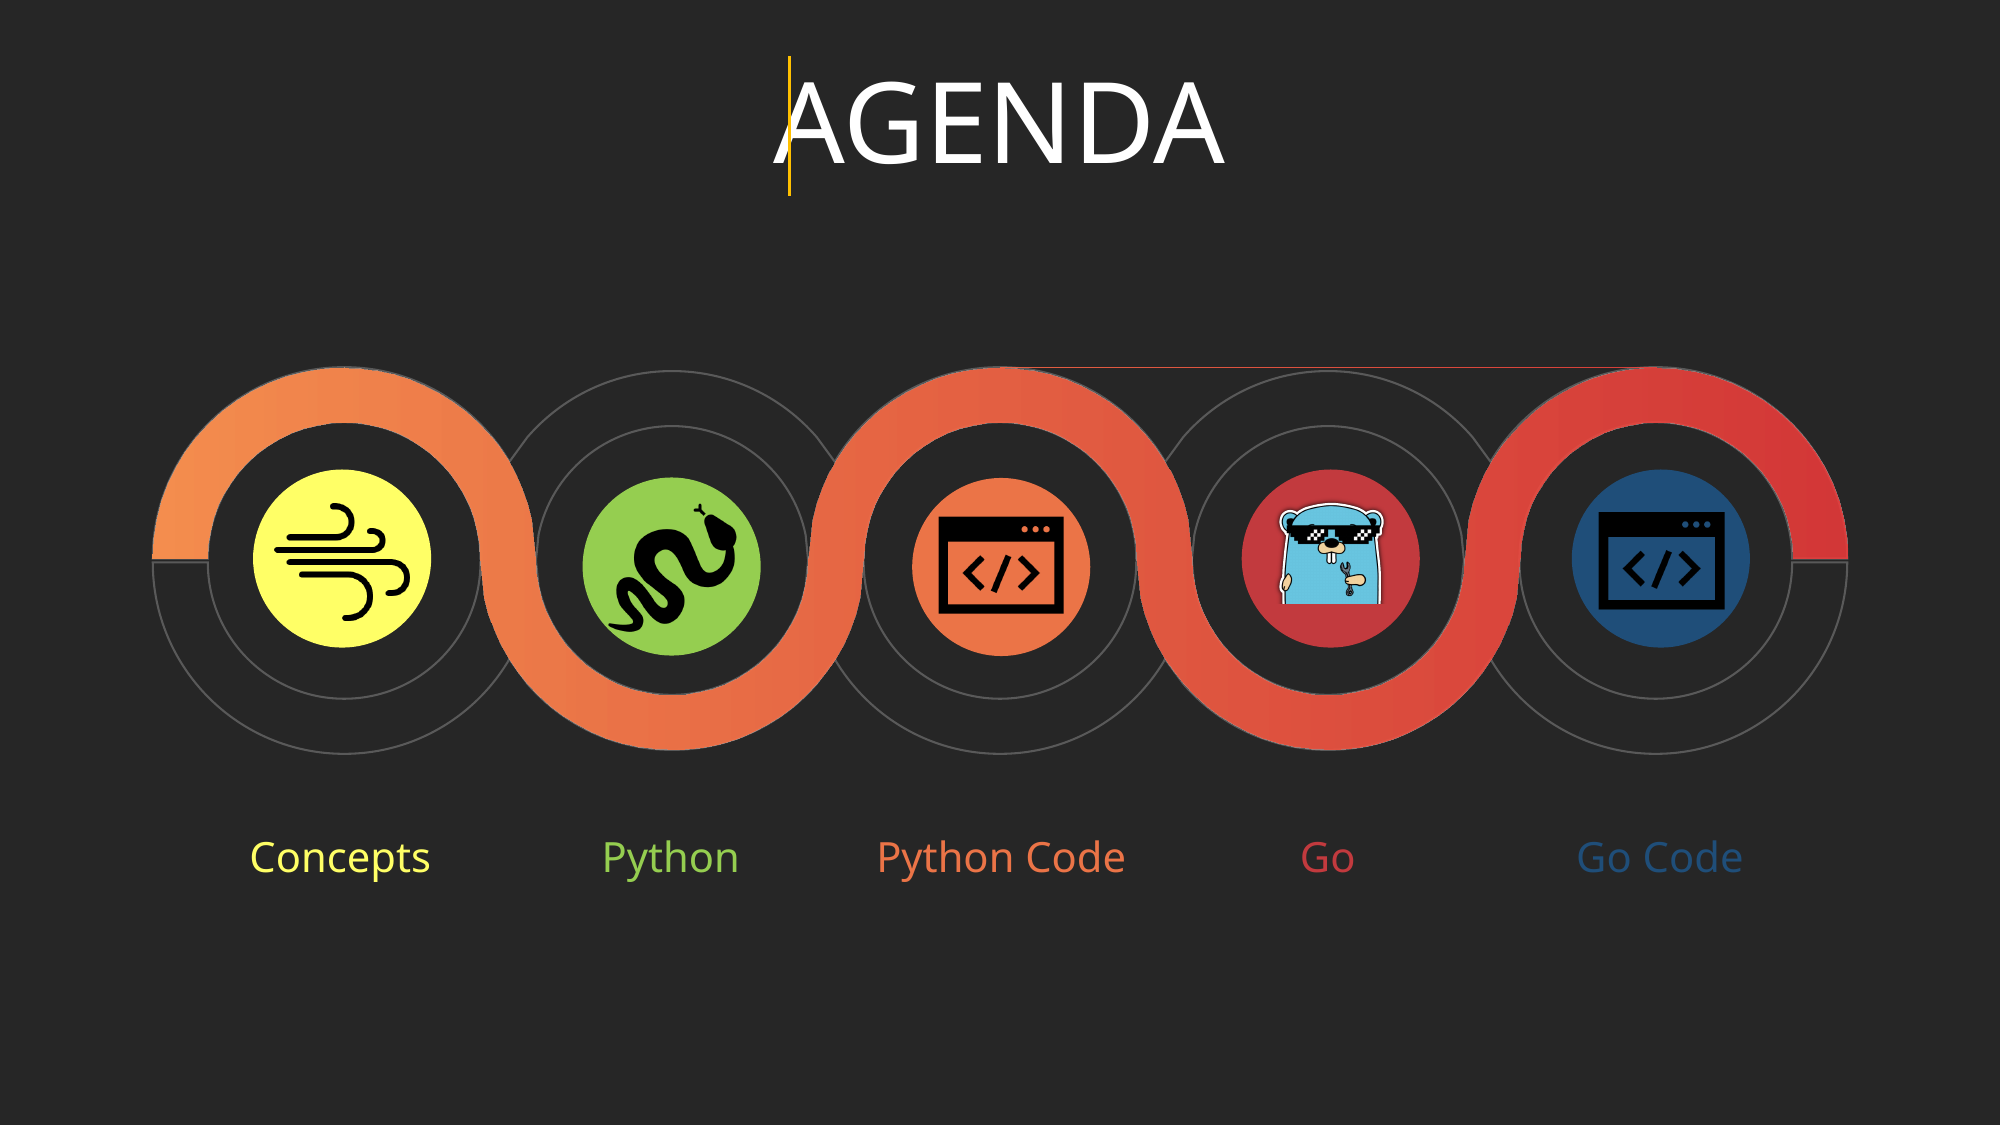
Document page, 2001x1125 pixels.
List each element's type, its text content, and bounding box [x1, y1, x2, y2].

text_box [1491, 561, 1849, 755]
text_box Concepts [195, 823, 485, 934]
text_box AGENDA [670, 44, 1329, 194]
text_box [151, 561, 509, 755]
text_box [912, 477, 1091, 657]
text_box [835, 564, 1165, 755]
text_box Python [526, 823, 815, 889]
text_box Go [1183, 823, 1472, 889]
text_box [1241, 469, 1420, 648]
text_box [253, 469, 432, 648]
text_box Python Code [857, 823, 1146, 934]
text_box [582, 477, 761, 656]
text_box Go Code [1515, 823, 1805, 934]
text_box [151, 366, 1849, 751]
text_box [1165, 370, 1490, 565]
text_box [1571, 469, 1750, 648]
text_box [510, 370, 835, 566]
